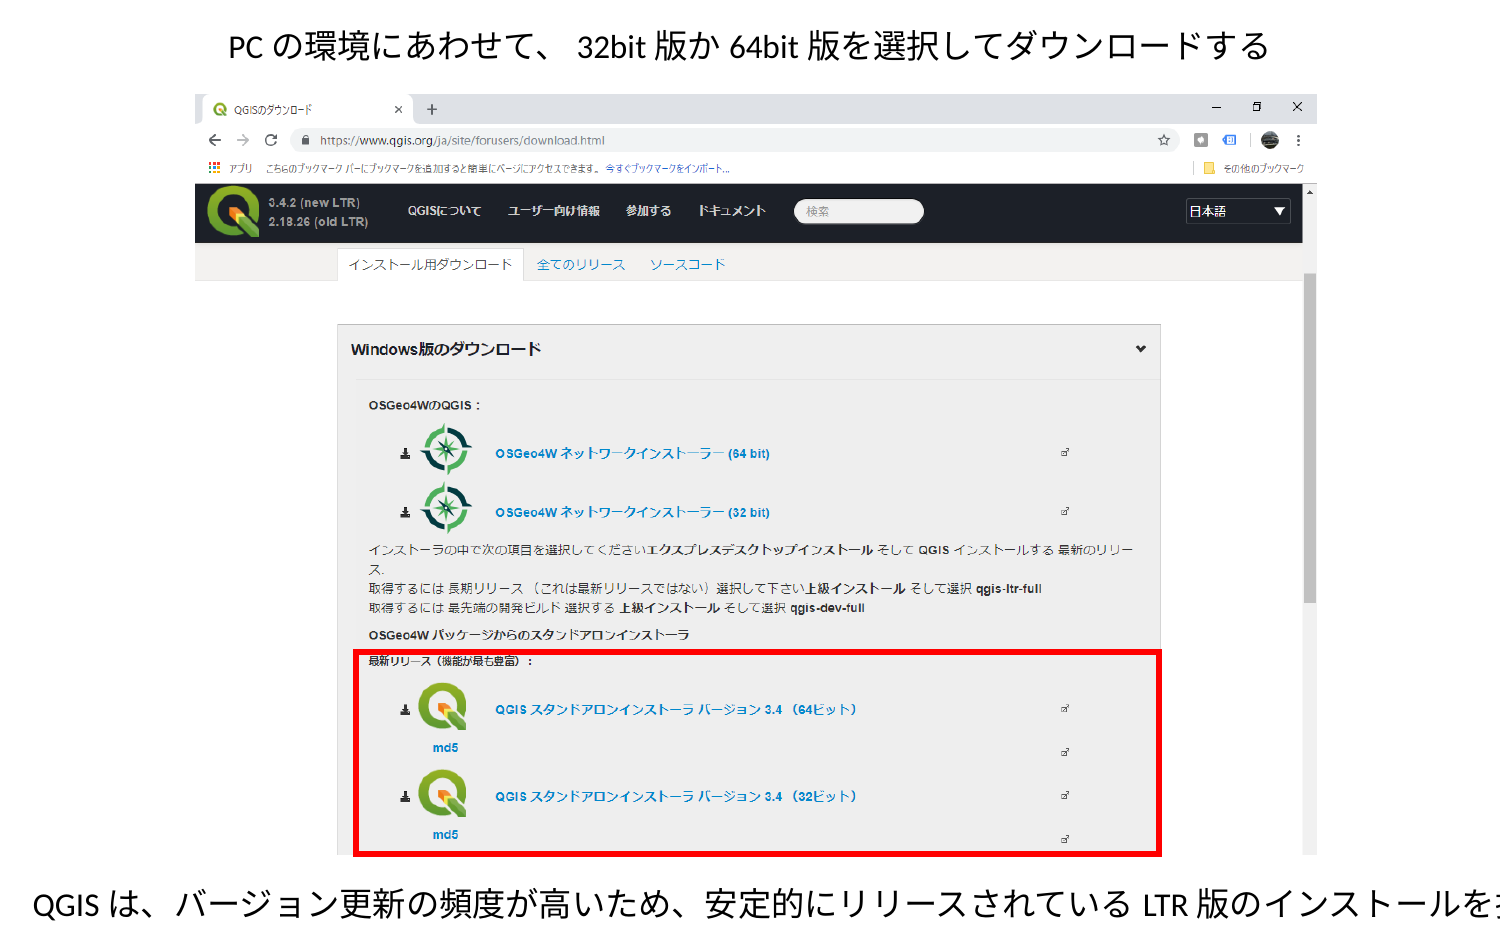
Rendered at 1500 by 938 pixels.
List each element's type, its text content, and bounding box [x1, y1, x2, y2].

text_box ※ QGISは、バージョン更新の頻度が高いため、安定的にリリースされているLTR版のインストールを推奨 [0, 875, 1500, 931]
picture [195, 94, 1317, 855]
text_box PCの環境にあわせて、32bit版か64bit版を選択してダウンロードする [213, 17, 1287, 73]
